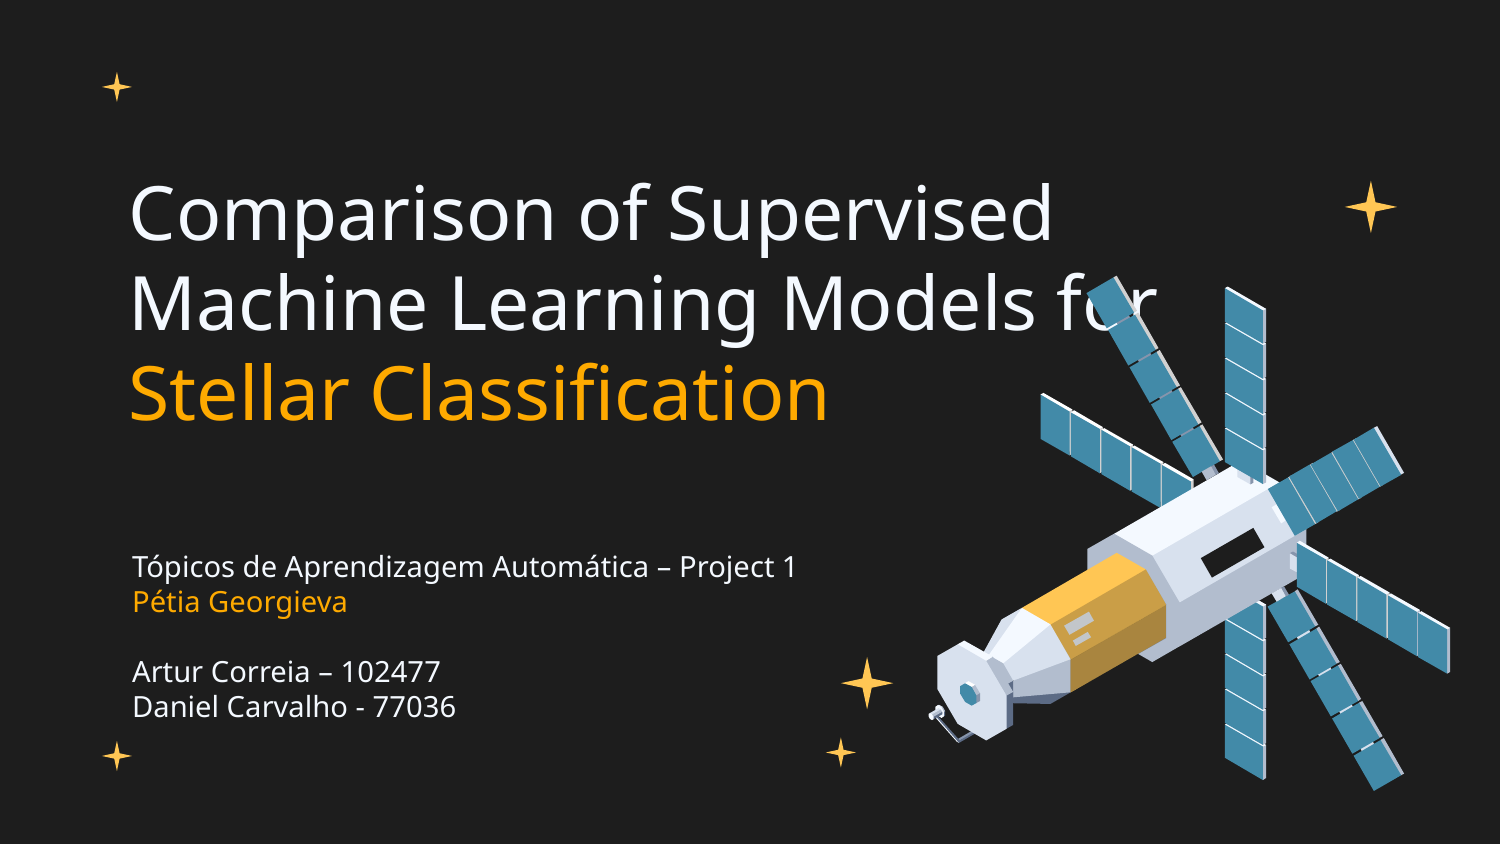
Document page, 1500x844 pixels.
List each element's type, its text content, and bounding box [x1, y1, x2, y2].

title Comparison of Supervised Machine Learning Models for Stellar Classification [113, 153, 1223, 451]
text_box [928, 275, 1451, 792]
text_box [825, 737, 857, 768]
text_box [1344, 180, 1398, 234]
subtitle Tópicos de Aprendizagem Automática – Project 1 Pétia Georgieva Artur Correia – 102477 Daniel Carvalho - 77036 [116, 533, 894, 614]
text_box [840, 656, 894, 710]
